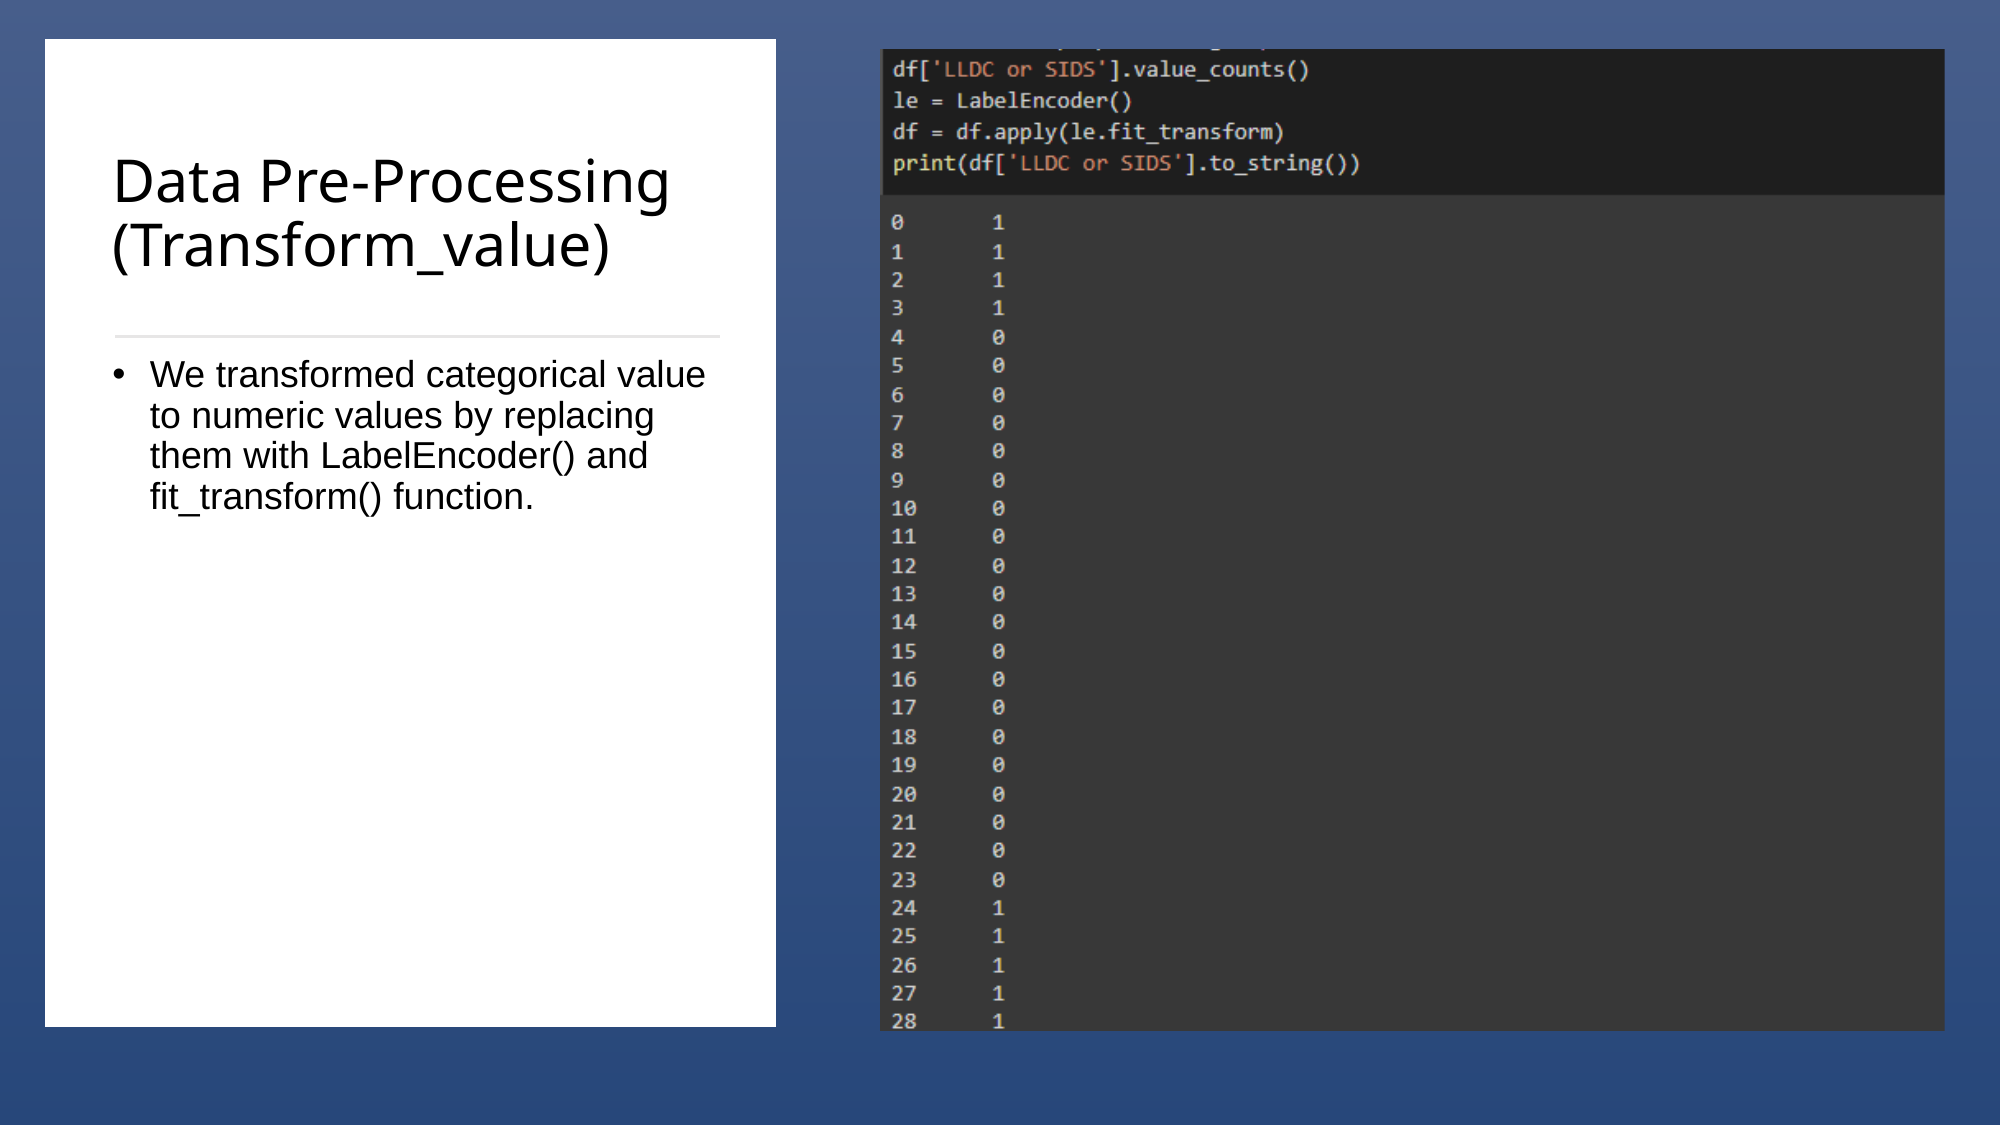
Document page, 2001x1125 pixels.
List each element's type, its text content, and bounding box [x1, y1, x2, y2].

title Data Pre-Processing (Transform_value) [97, 105, 725, 326]
text_box [54, 49, 767, 1018]
list We transformed categorical value to numeric values by replacing them with LabelEncoder() and fit_transform() function. [97, 348, 725, 967]
picture [878, 49, 1945, 1031]
